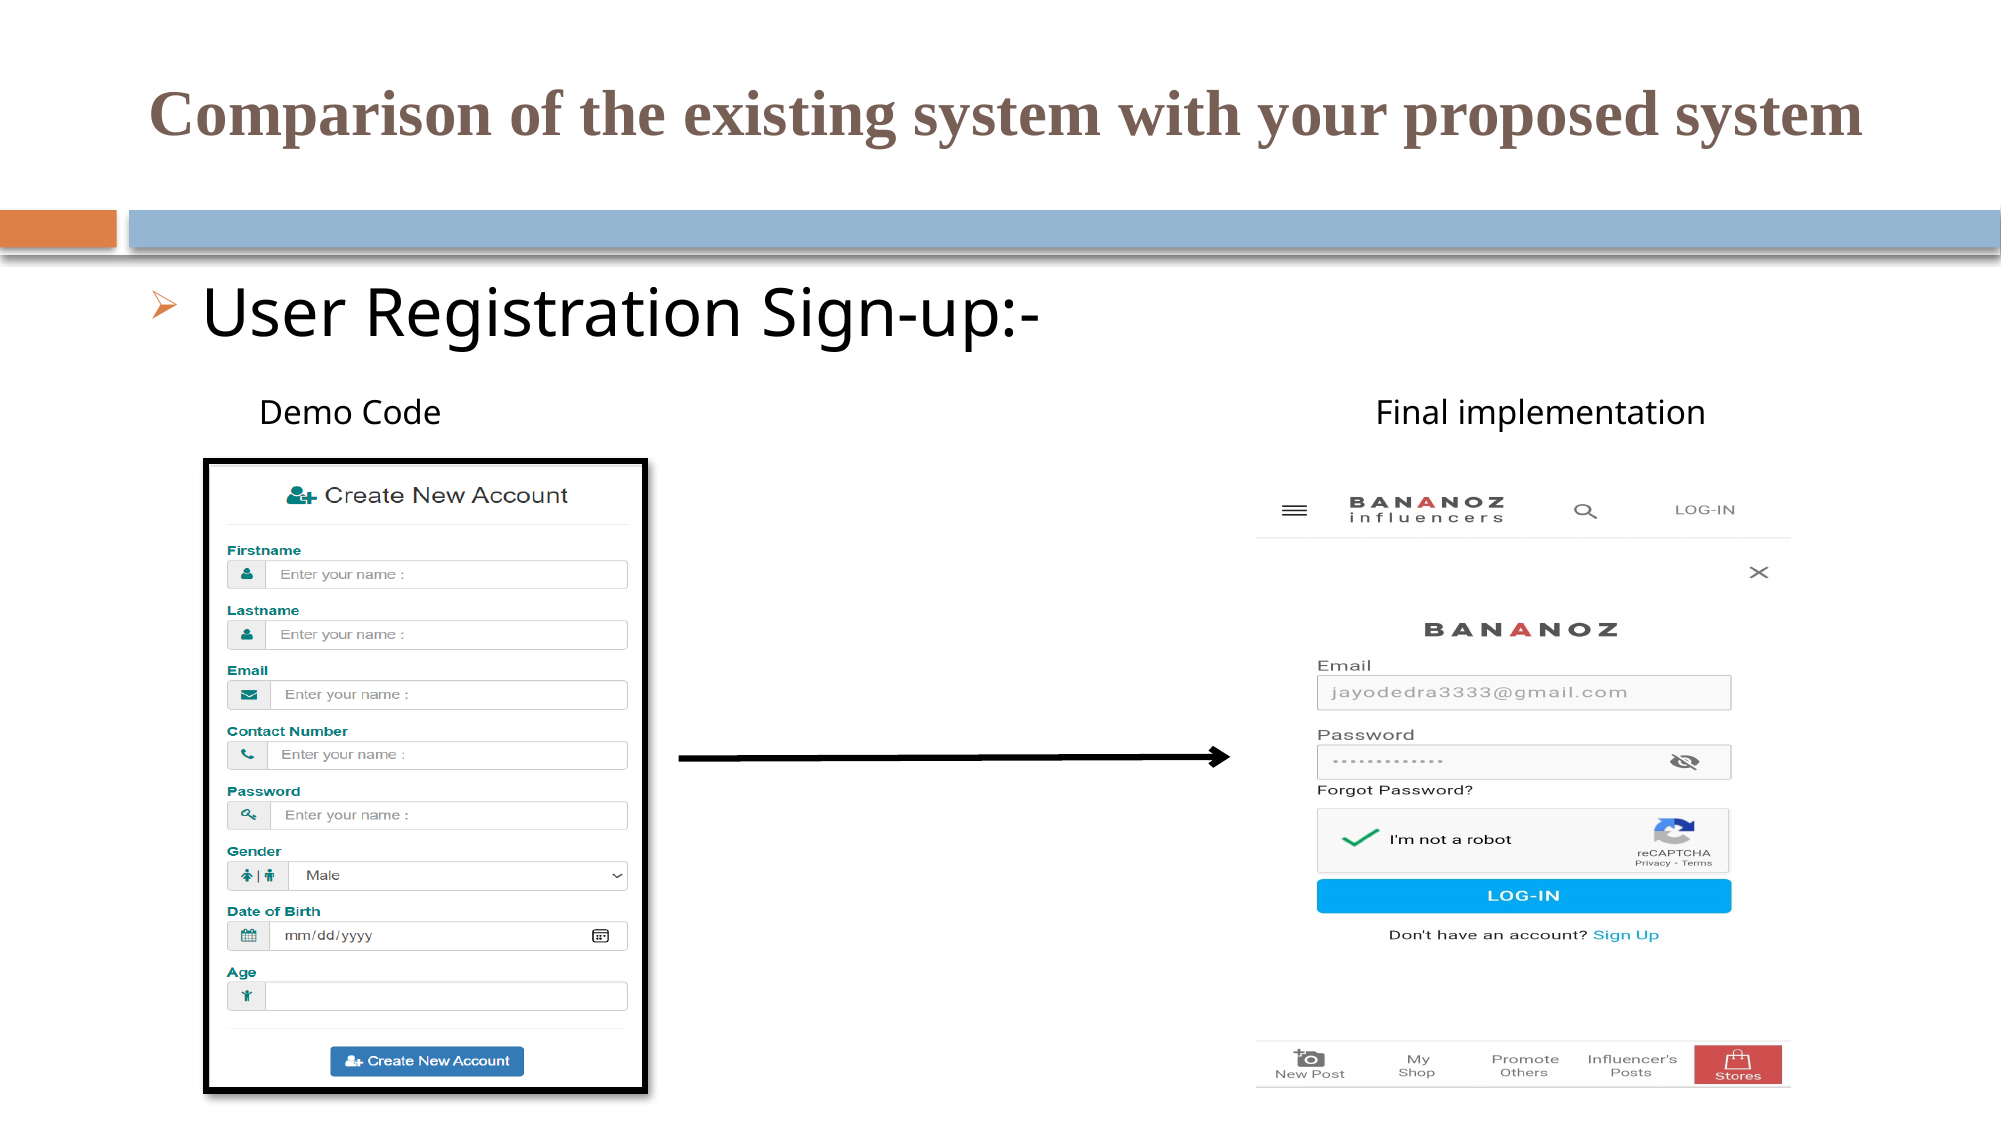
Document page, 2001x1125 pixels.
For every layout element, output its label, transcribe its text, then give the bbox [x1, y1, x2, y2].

list User Registration Sign-up:- Demo Code Final implementation [133, 262, 1918, 1113]
title Comparison of the existing system with your proposed system [133, 37, 1918, 182]
picture [208, 463, 643, 1088]
picture [1256, 491, 1791, 1088]
